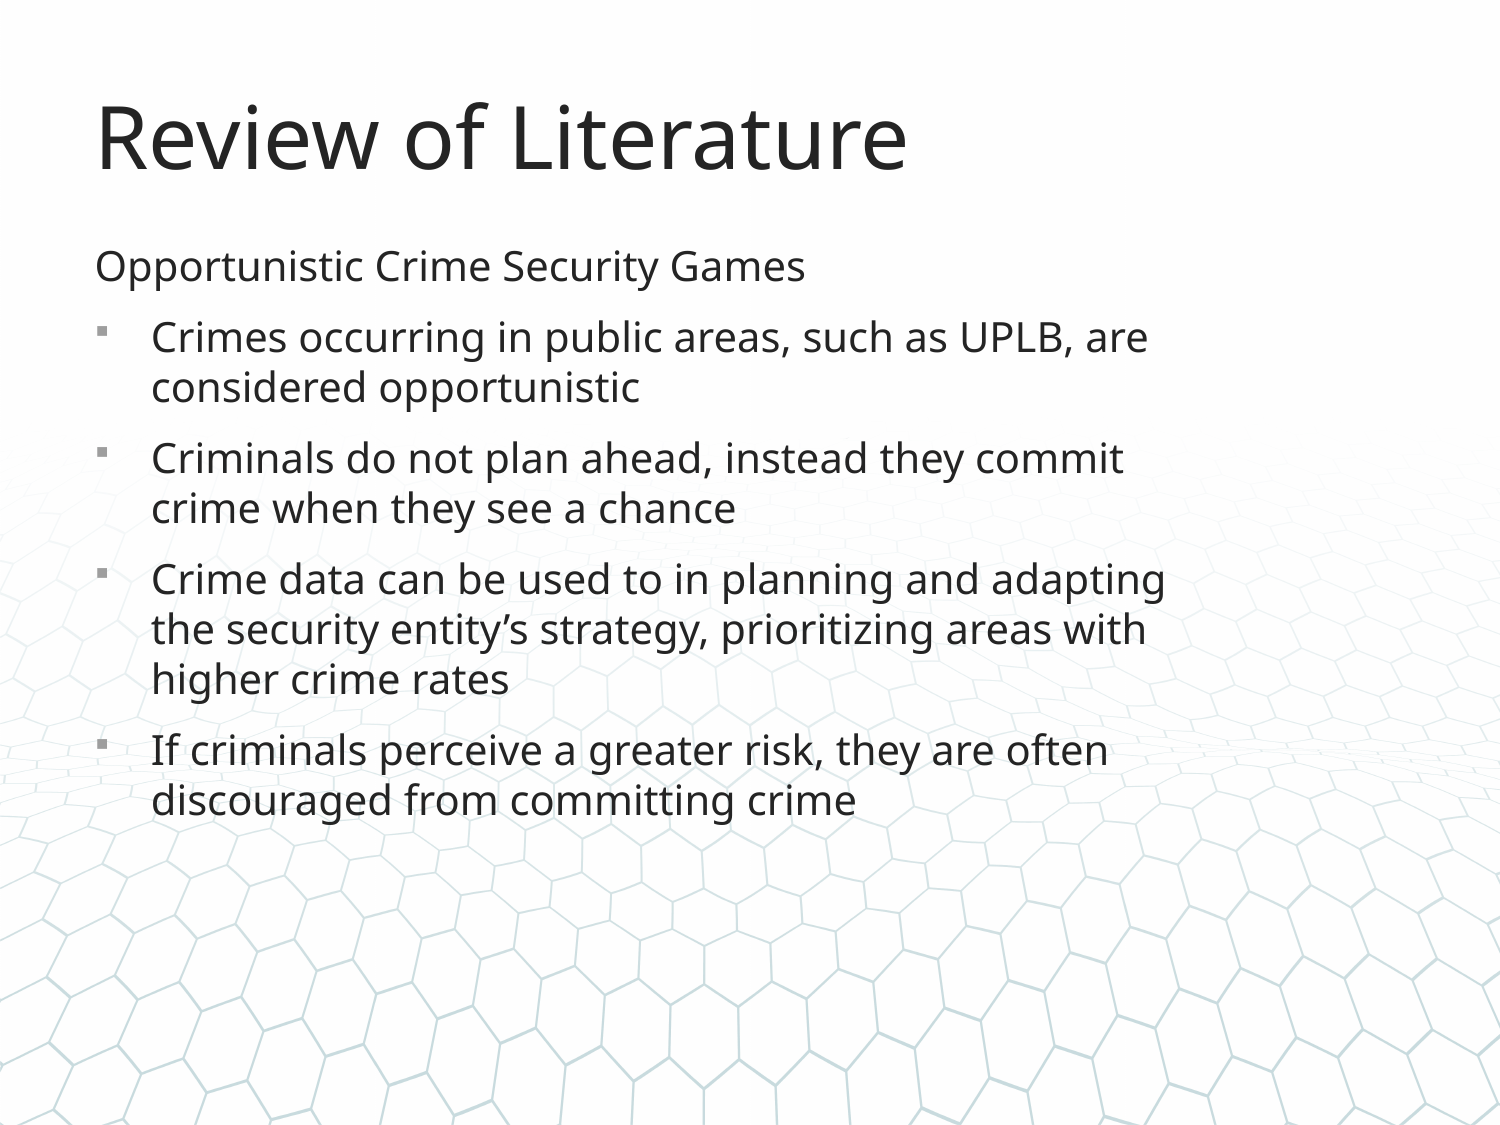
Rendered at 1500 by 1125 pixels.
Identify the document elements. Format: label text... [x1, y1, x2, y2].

title Review of Literature [79, 74, 1237, 193]
list Opportunistic Crime Security Games Crimes occurring in public areas, such as UPLB, are considered opportunistic Criminals do not plan ahead, instead they commit crime when they see a chance Crime data can be used to in planning and adapting the security entity’s strategy, prioritizing areas with higher crime rates If criminals perceive a greater risk, they are often discouraged from committing crime [79, 232, 1237, 1025]
picture [0, 0, 1500, 1125]
